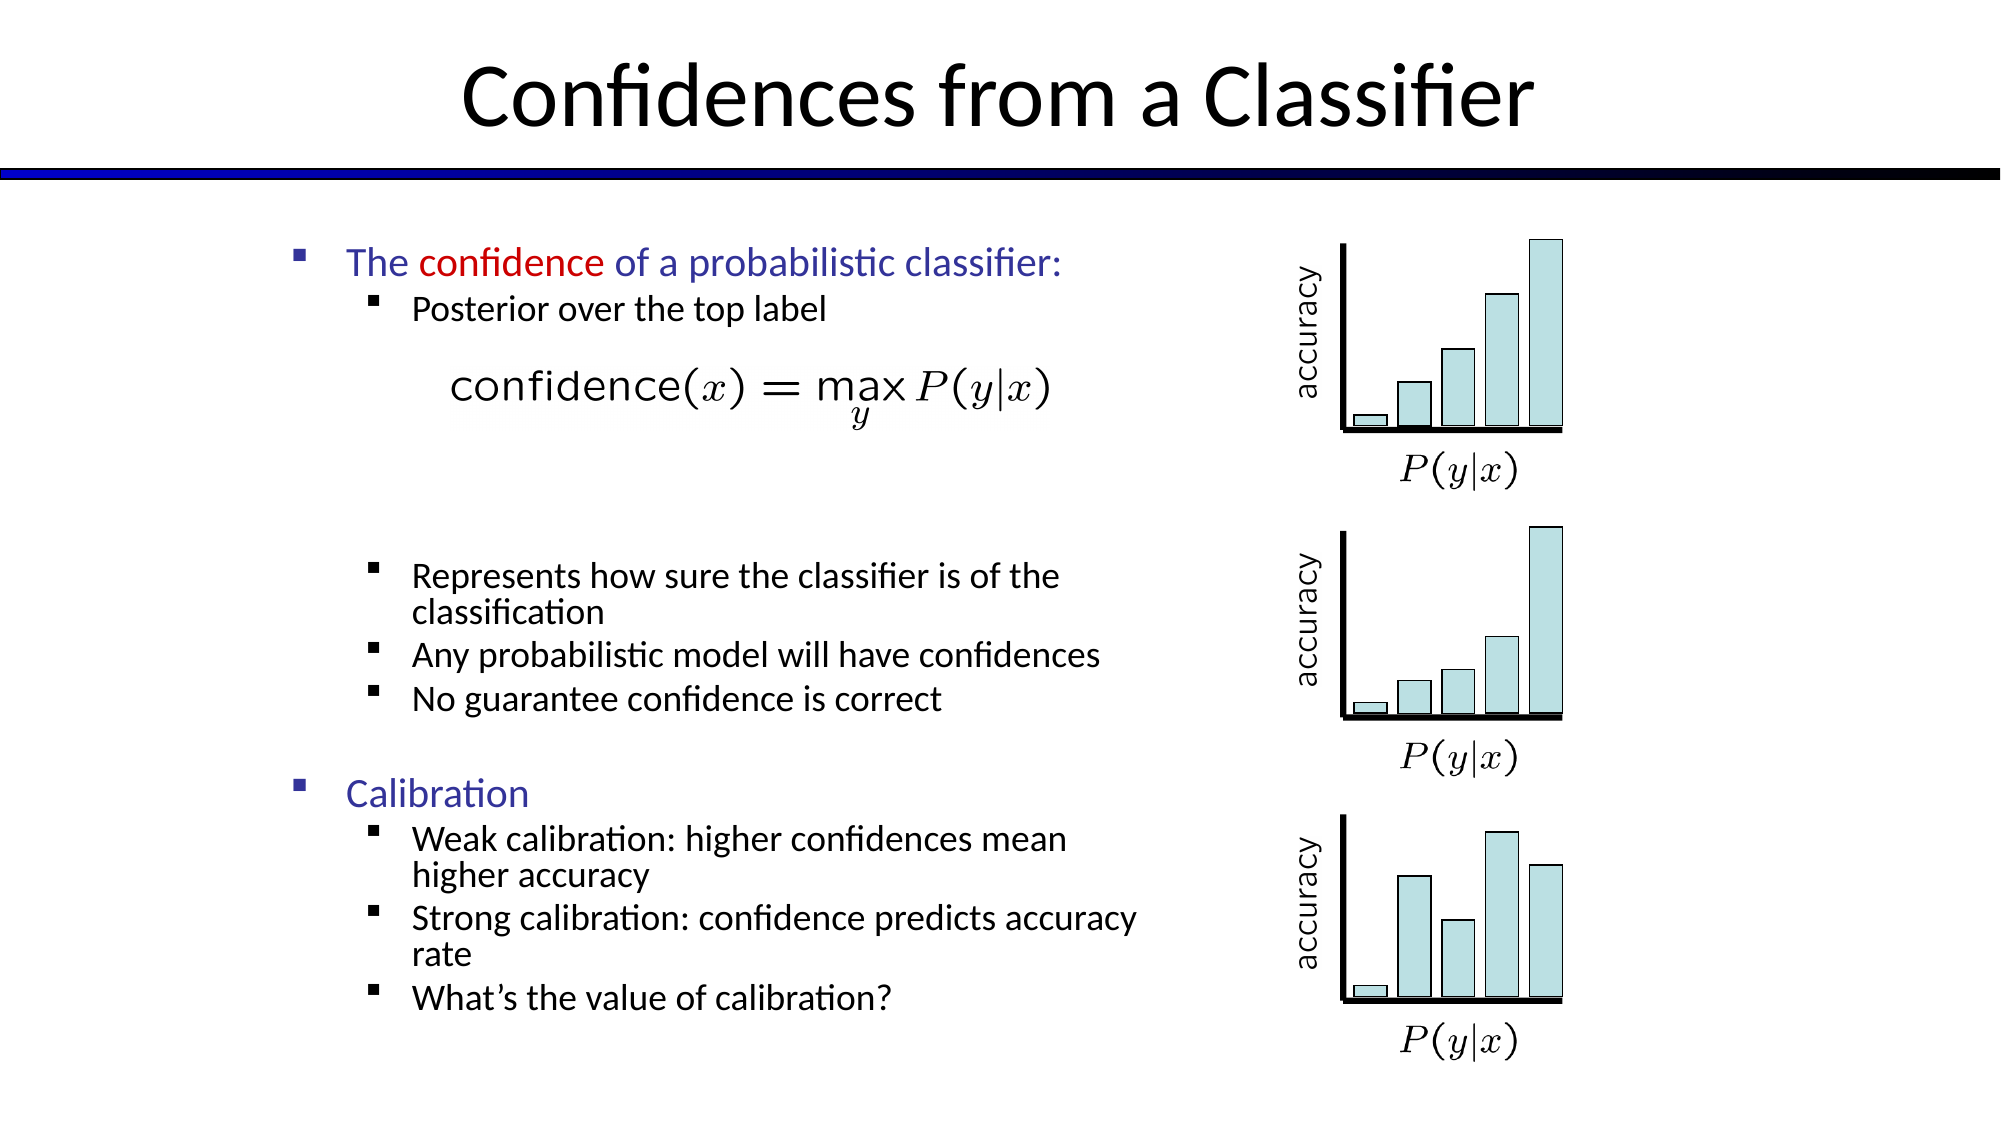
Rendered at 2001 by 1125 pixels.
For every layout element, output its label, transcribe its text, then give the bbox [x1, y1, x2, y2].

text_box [1299, 813, 1563, 1063]
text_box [1299, 526, 1563, 780]
title Confidences from a Classifier [0, 0, 2000, 184]
list The confidence of a probabilistic classifier: Posterior over the top label Represents how sure the classifier is of the classification Any probabilistic model will have confidences No guarantee confidence is correct Calibration Weak calibration: higher confidences mean higher accuracy Strong calibration: confidence predicts accuracy rate What’s the value of calibration? [274, 237, 1163, 1063]
picture [449, 365, 1050, 432]
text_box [1299, 239, 1563, 492]
